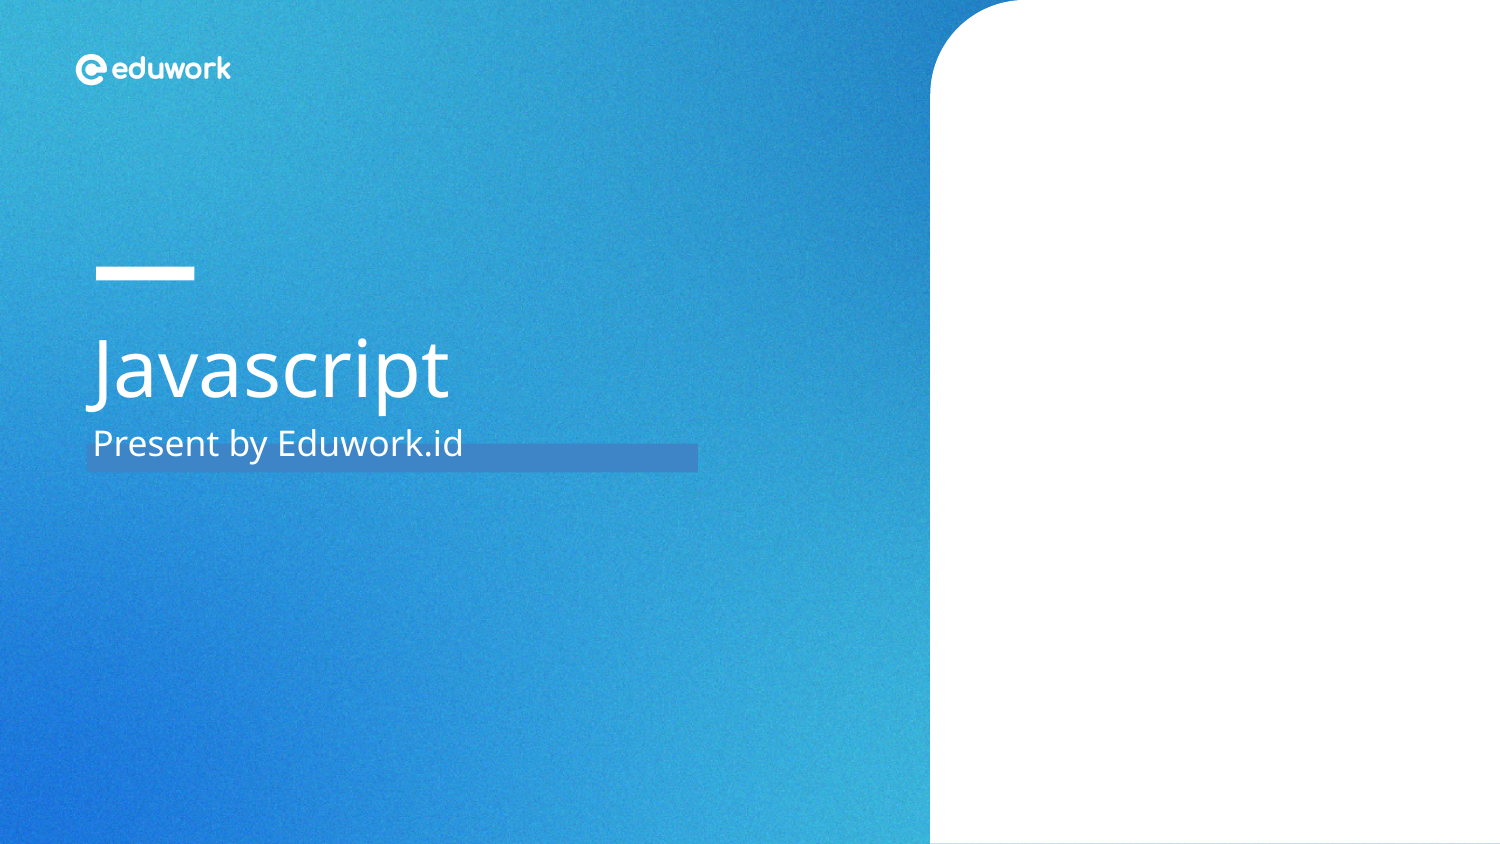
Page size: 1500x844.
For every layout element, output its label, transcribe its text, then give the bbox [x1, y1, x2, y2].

text_box [96, 266, 195, 281]
picture [0, 0, 1500, 844]
text_box Present by Eduwork.id [77, 406, 759, 533]
text_box Javascript [77, 302, 792, 429]
